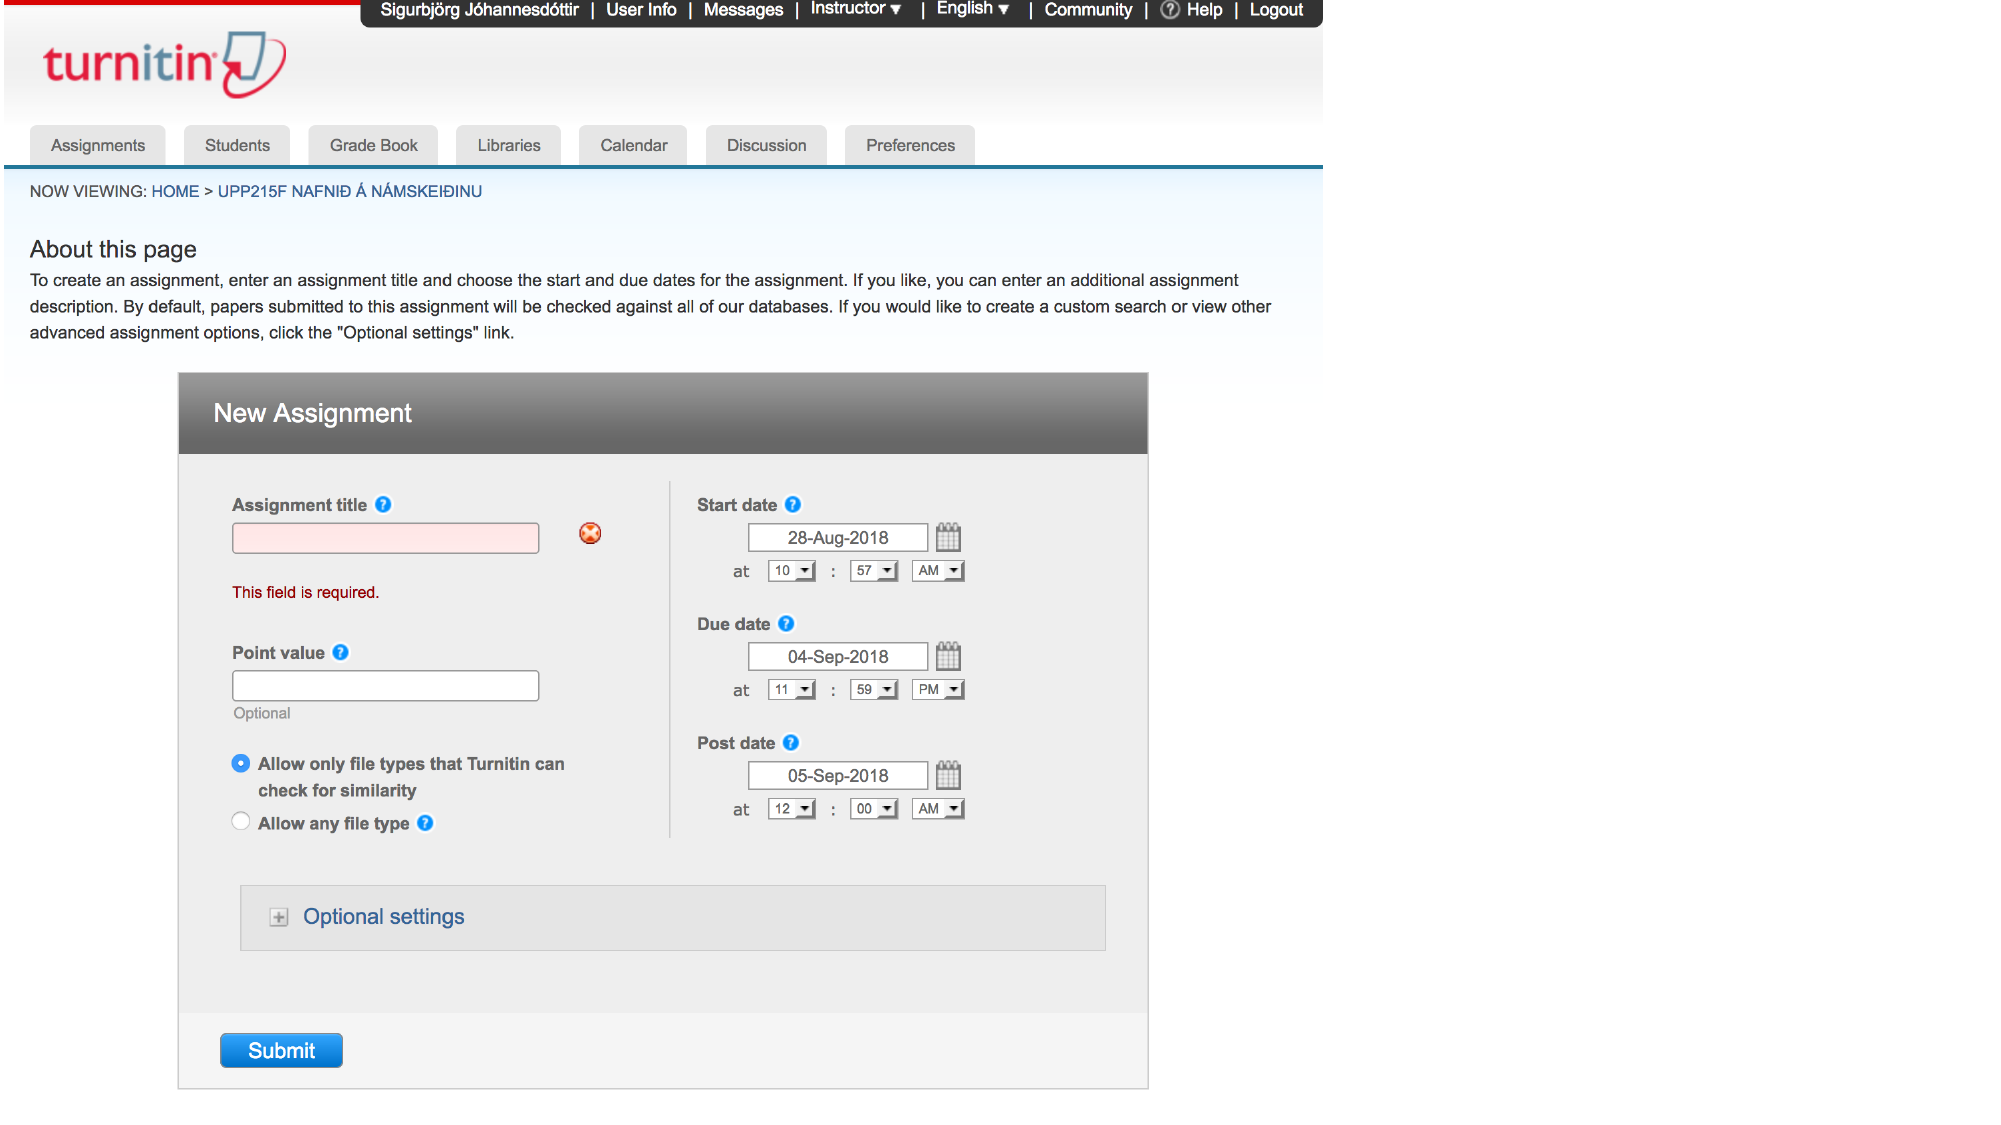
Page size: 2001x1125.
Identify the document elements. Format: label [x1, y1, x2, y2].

picture [4, 0, 1323, 1108]
